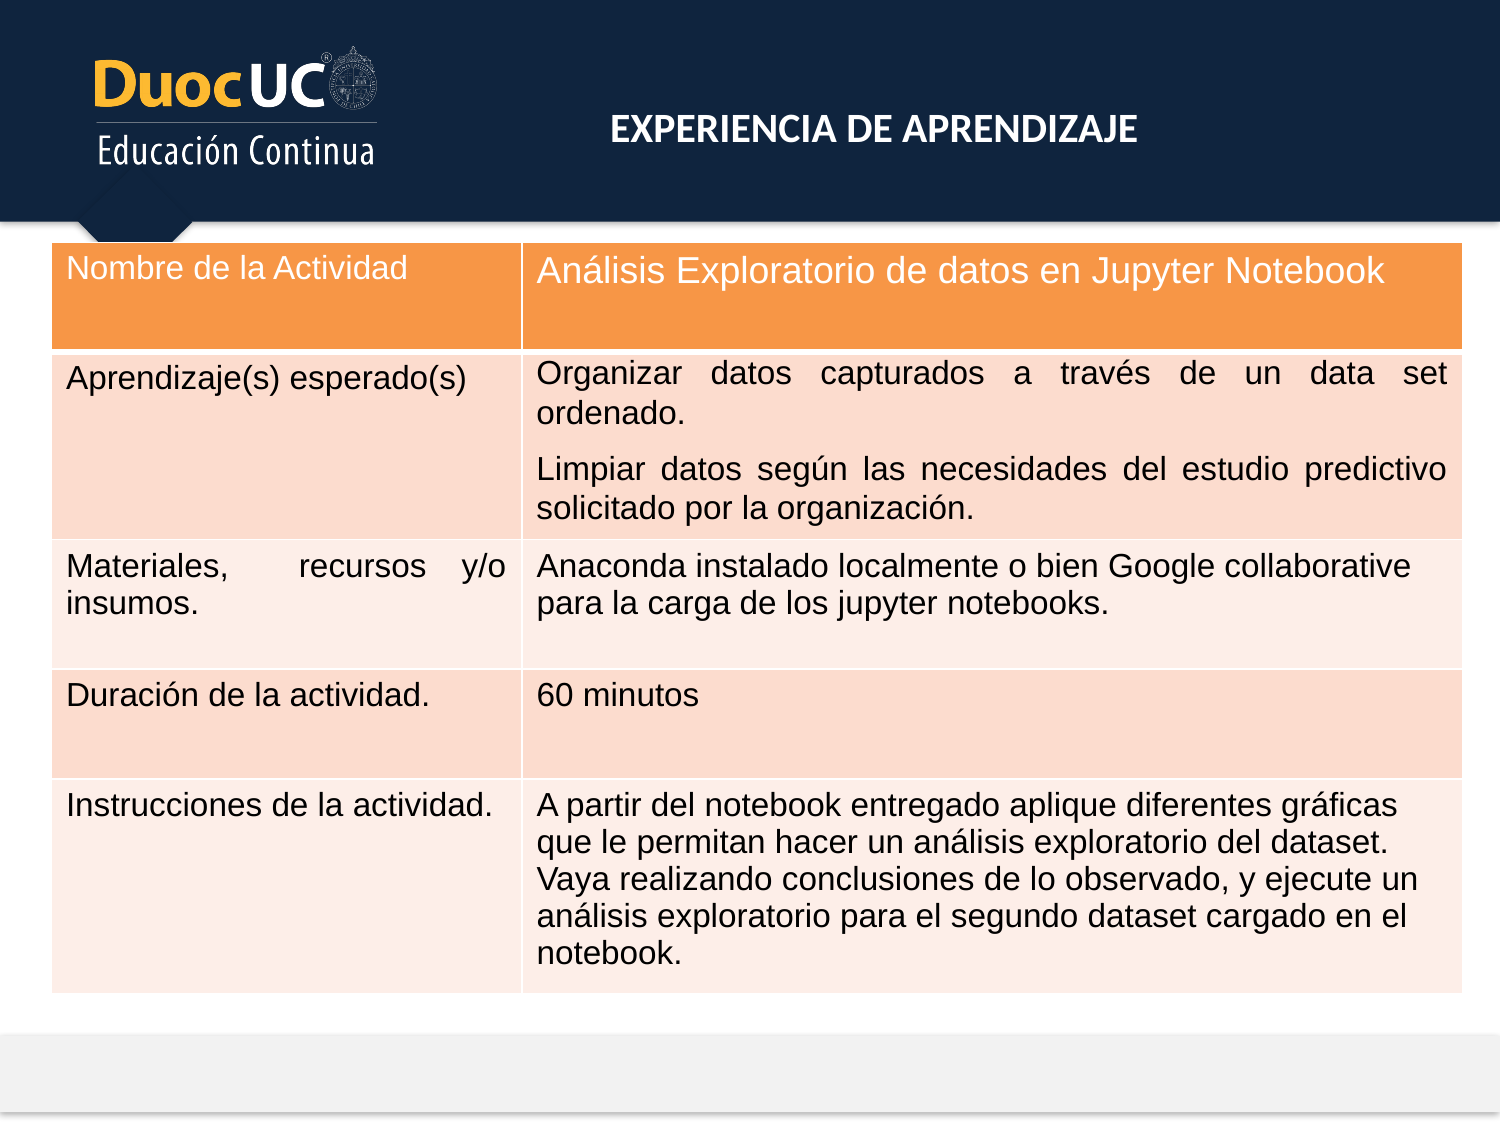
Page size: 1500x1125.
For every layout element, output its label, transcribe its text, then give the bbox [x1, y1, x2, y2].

table_header Análisis Exploratorio de datos en Jupyter Notebook [523, 243, 1462, 349]
table_cell Duración de la actividad. [52, 670, 521, 778]
table_cell Anaconda instalado localmente o bien Google collaborative para la carga de los jupyter notebooks. [523, 540, 1462, 668]
table_cell Materiales, recursos y/o insumos. [52, 540, 521, 668]
table_cell Organizar datos capturados a través de un data set ordenado. Limpiar datos según las necesidades del estudio predictivo solicitado por la organización. [523, 355, 1462, 539]
table_cell Aprendizaje(s) esperado(s) [52, 355, 521, 539]
picture [95, 46, 377, 165]
table_cell A partir del notebook entregado aplique diferentes gráficas que le permitan hacer un análisis exploratorio del dataset. Vaya realizando conclusiones de lo observado, y ejecute un análisis exploratorio para el segundo dataset cargado en el notebook. [523, 780, 1462, 993]
table_cell 60 minutos [523, 670, 1462, 778]
text_box EXPERIENCIA DE APRENDIZAJE [522, 93, 1226, 159]
table_header Nombre de la Actividad [52, 243, 521, 349]
table_cell Instrucciones de la actividad. [52, 780, 521, 993]
